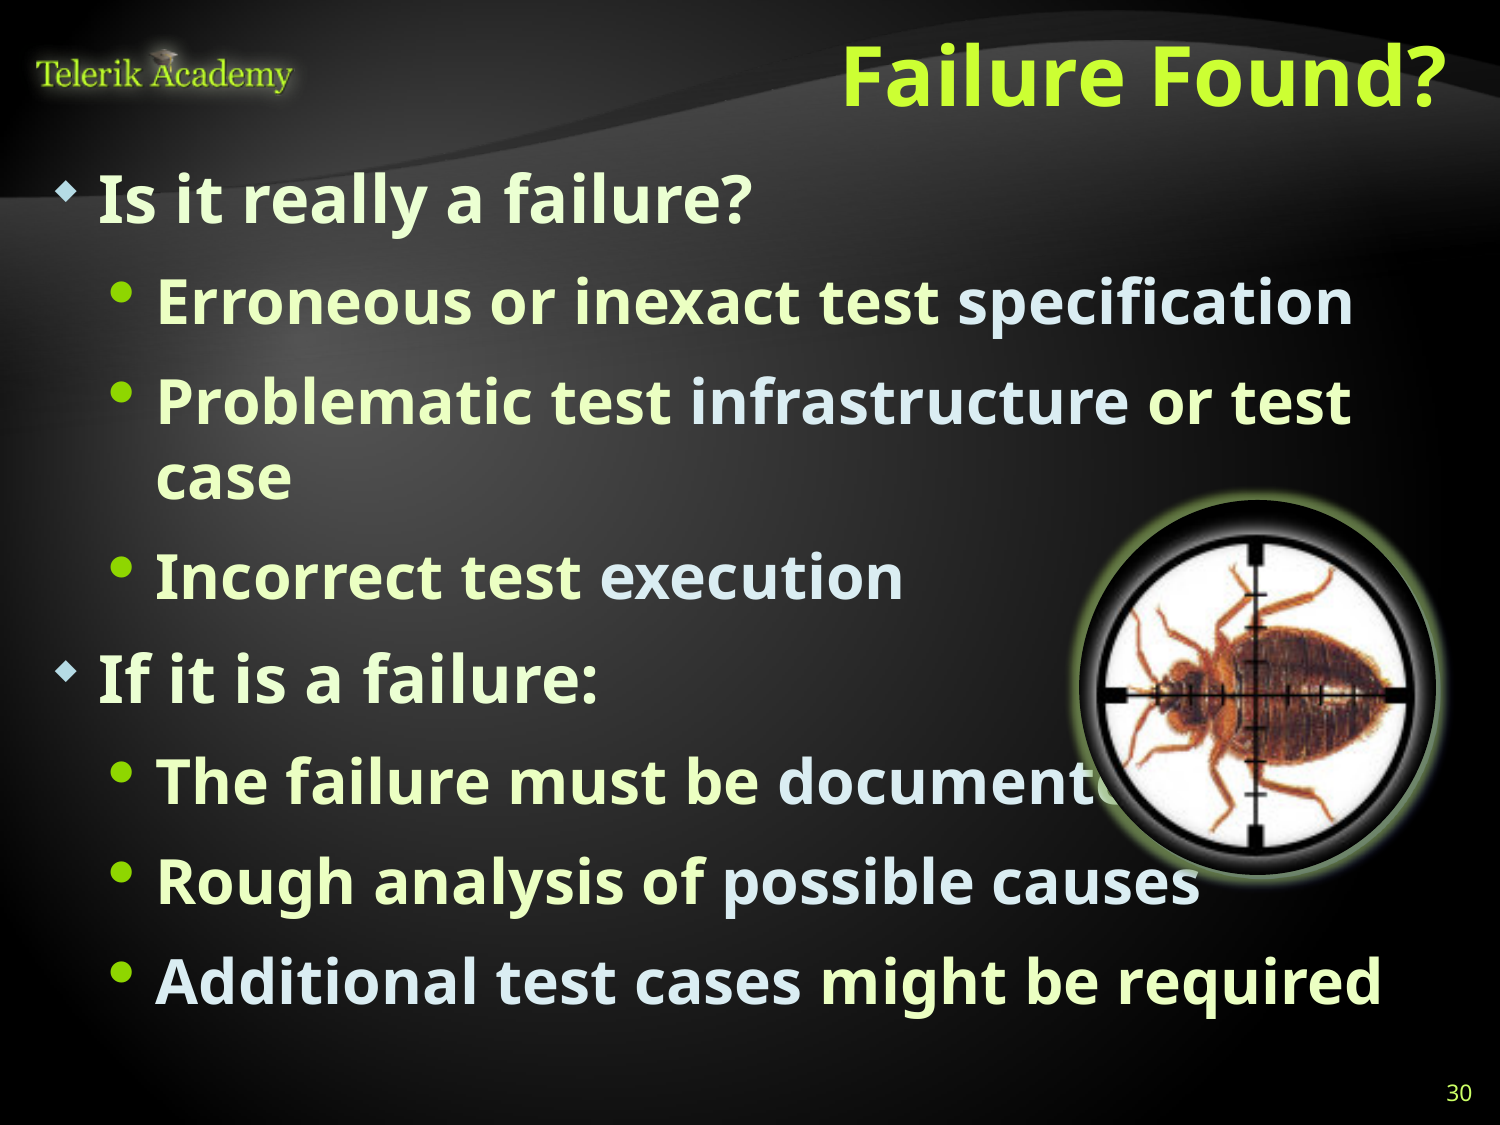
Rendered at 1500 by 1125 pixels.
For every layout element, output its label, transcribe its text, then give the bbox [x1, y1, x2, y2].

title Failure Found? [300, 12, 1463, 149]
list Is it really a failure? Erroneous or inexact test specification Problematic test infrastructure or test case Incorrect test execution If it is a failure: The failure must be documented Rough analysis of possible causes Additional test cases might be required [37, 149, 1463, 1100]
slide_number 30 [1412, 1074, 1488, 1113]
picture [0, 0, 1500, 1125]
